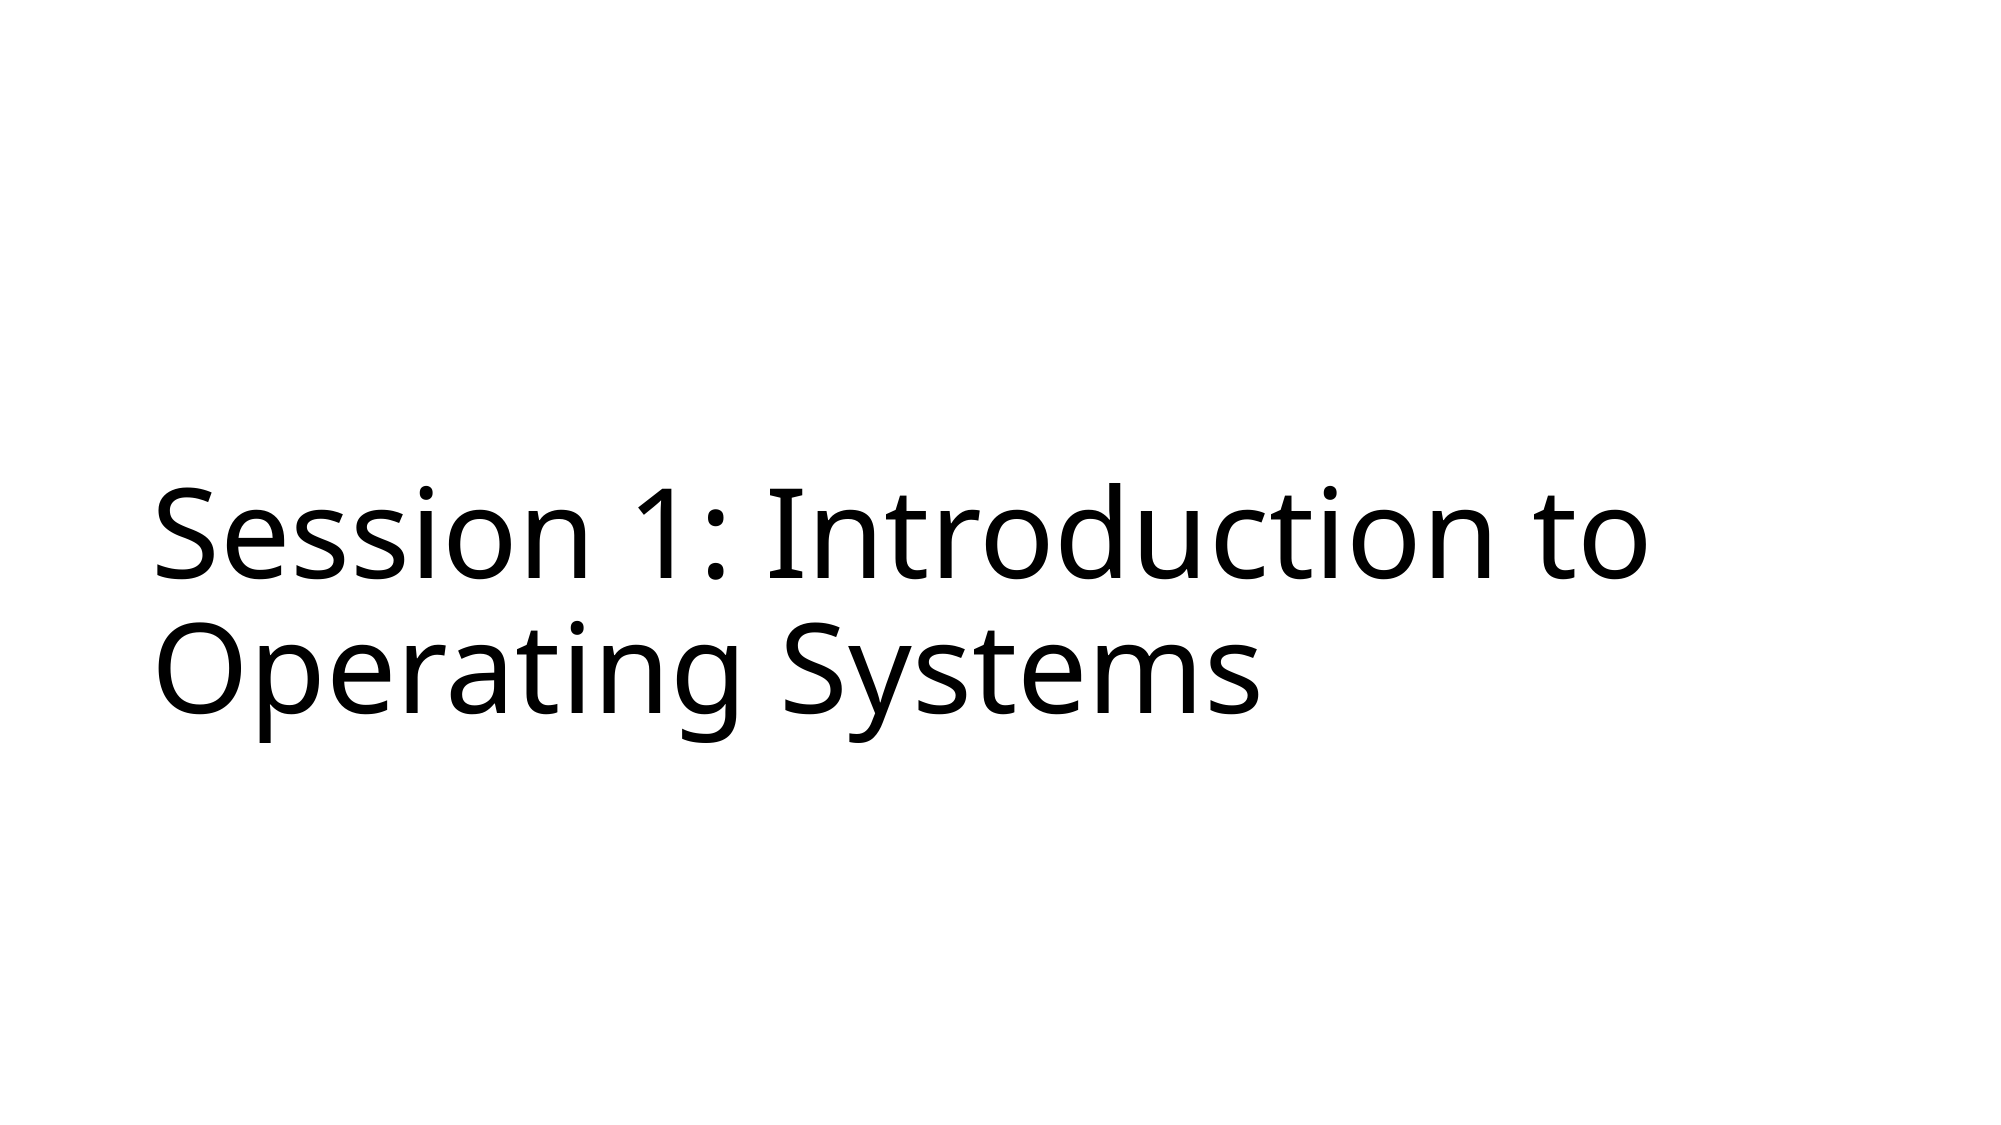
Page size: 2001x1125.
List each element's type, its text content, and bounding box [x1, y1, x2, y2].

title Session 1: Introduction to Operating Systems [136, 280, 1862, 749]
